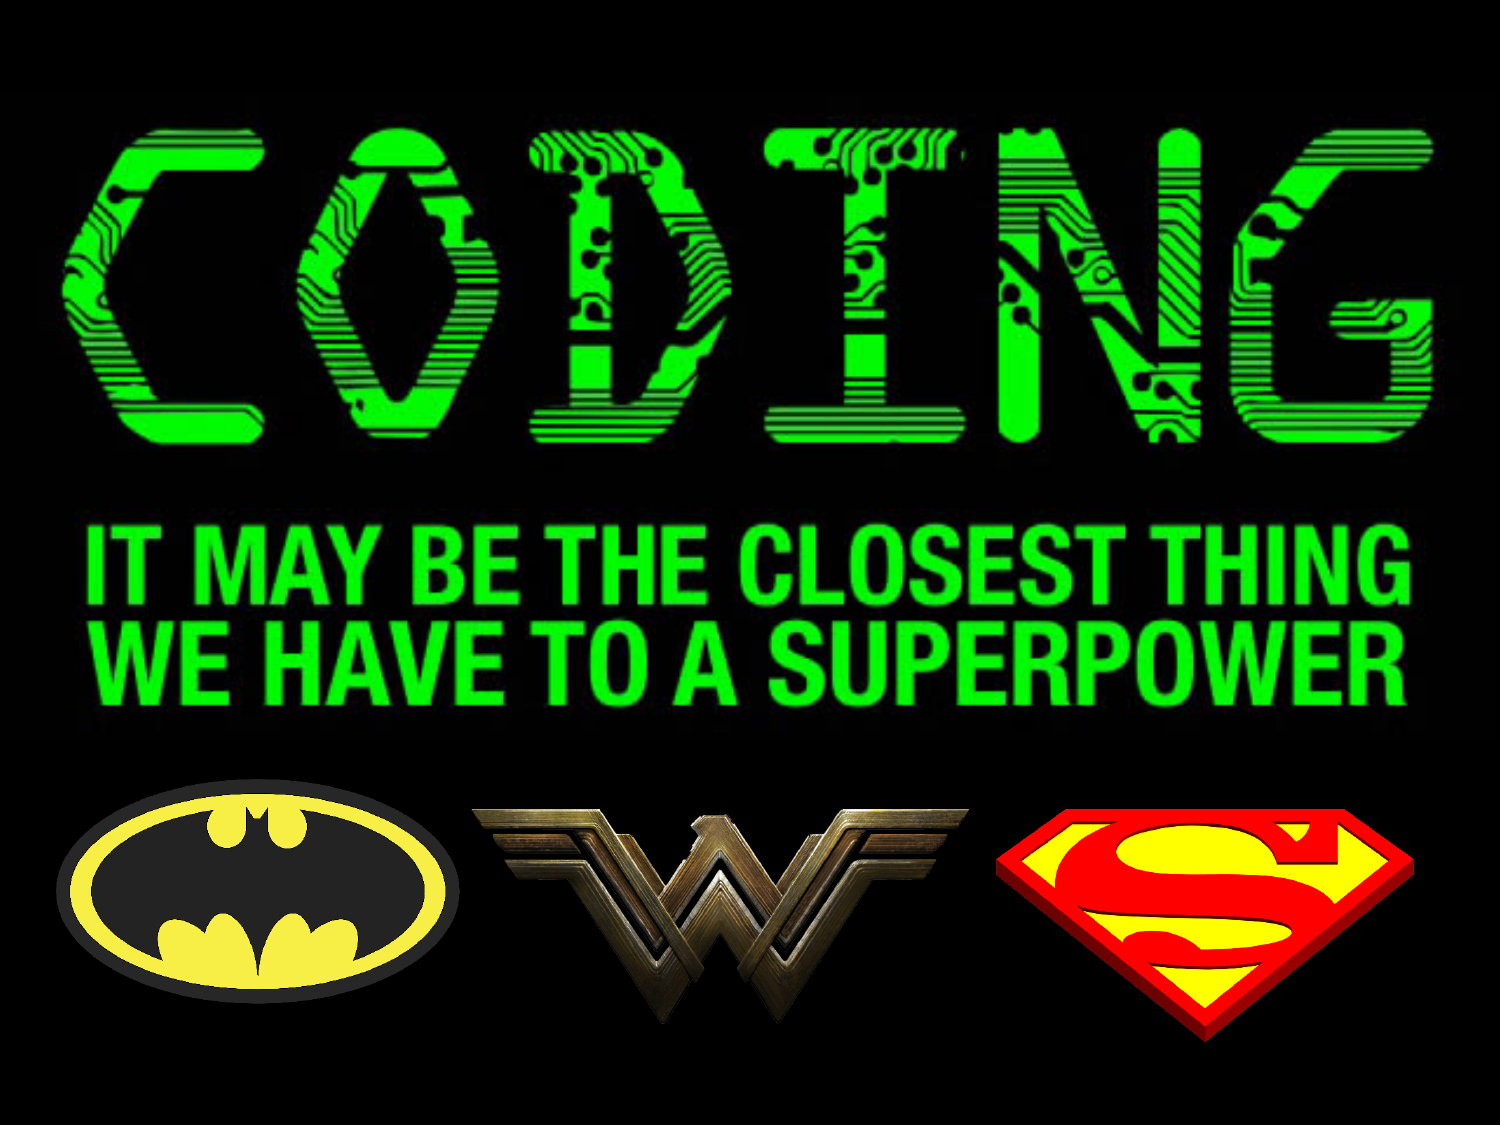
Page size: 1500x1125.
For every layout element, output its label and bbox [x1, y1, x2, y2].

picture [977, 798, 1432, 1057]
picture [52, 775, 463, 1007]
picture [0, 92, 1497, 740]
picture [471, 809, 969, 1024]
